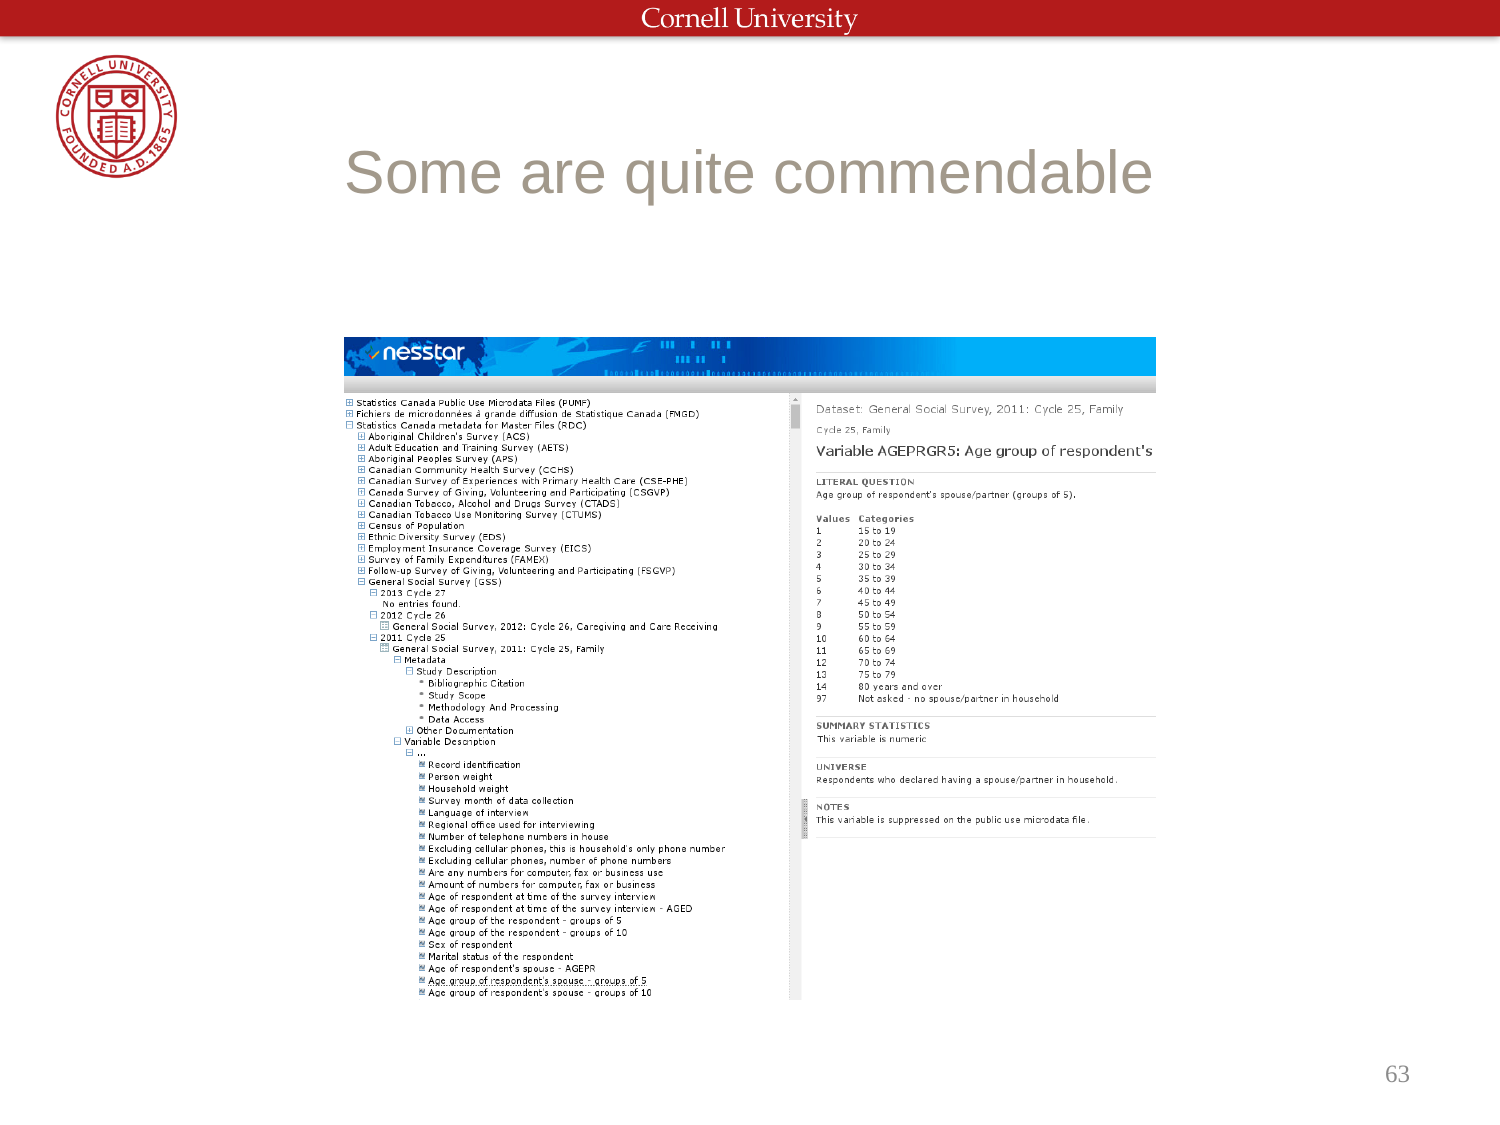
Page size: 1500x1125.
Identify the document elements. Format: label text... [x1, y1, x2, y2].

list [344, 337, 1156, 1001]
picture [635, 0, 858, 60]
title Some are quite commendable [0, 124, 1500, 213]
picture [50, 50, 195, 124]
slide_number 63 [1074, 1042, 1425, 1103]
